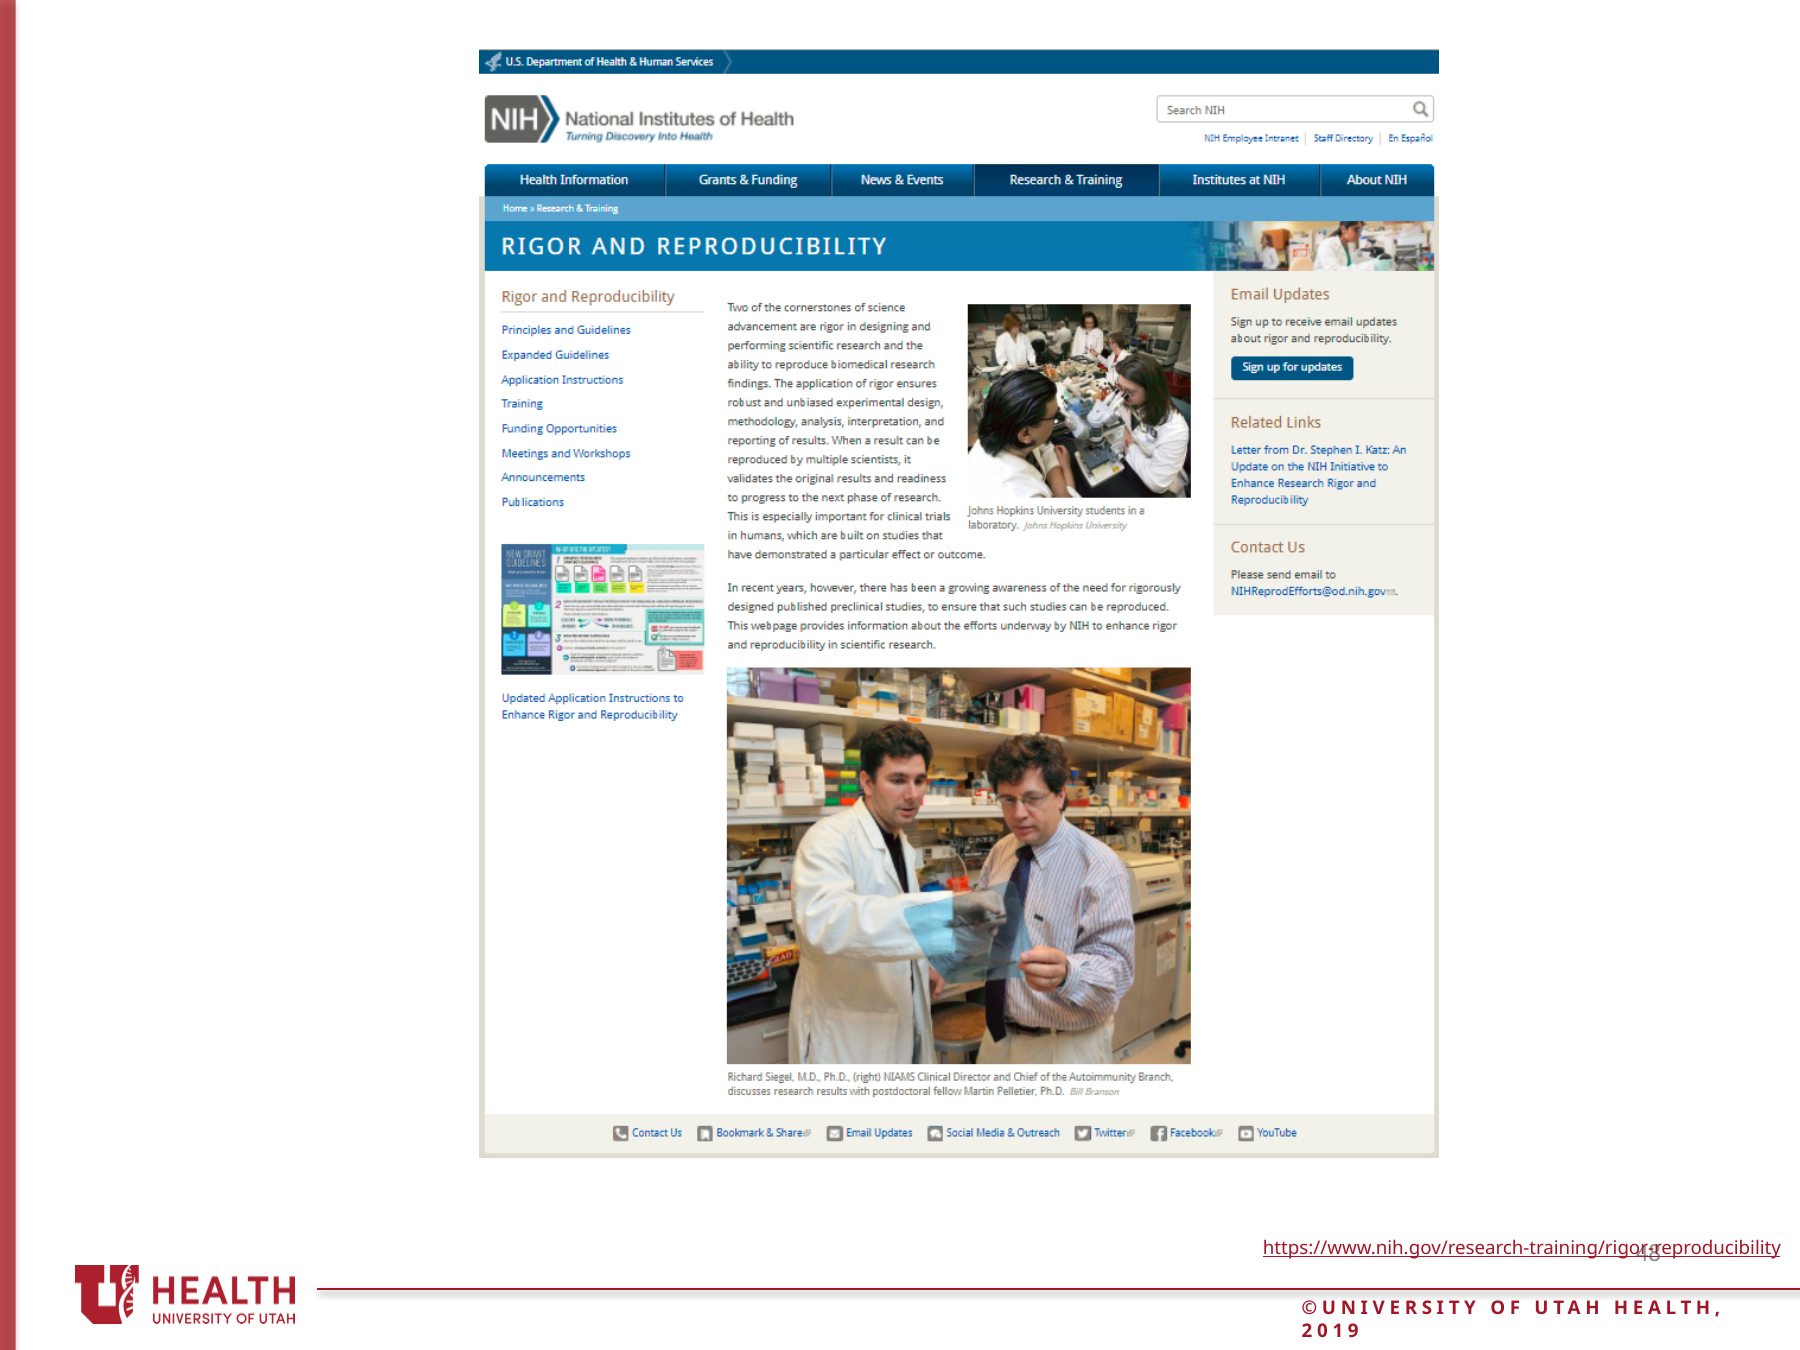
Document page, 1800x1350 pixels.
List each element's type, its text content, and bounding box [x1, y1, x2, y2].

picture [507, 58, 513, 65]
picture [679, 58, 700, 65]
picture [630, 58, 636, 65]
picture [641, 58, 673, 65]
slide_number 48 [1271, 1215, 1677, 1288]
picture [528, 58, 580, 67]
list https://www.nih.gov/research-training/rigor-reproducibility [847, 1228, 1800, 1289]
picture [598, 58, 627, 65]
picture [704, 60, 712, 65]
picture [478, 49, 1439, 1158]
picture [75, 1265, 295, 1324]
